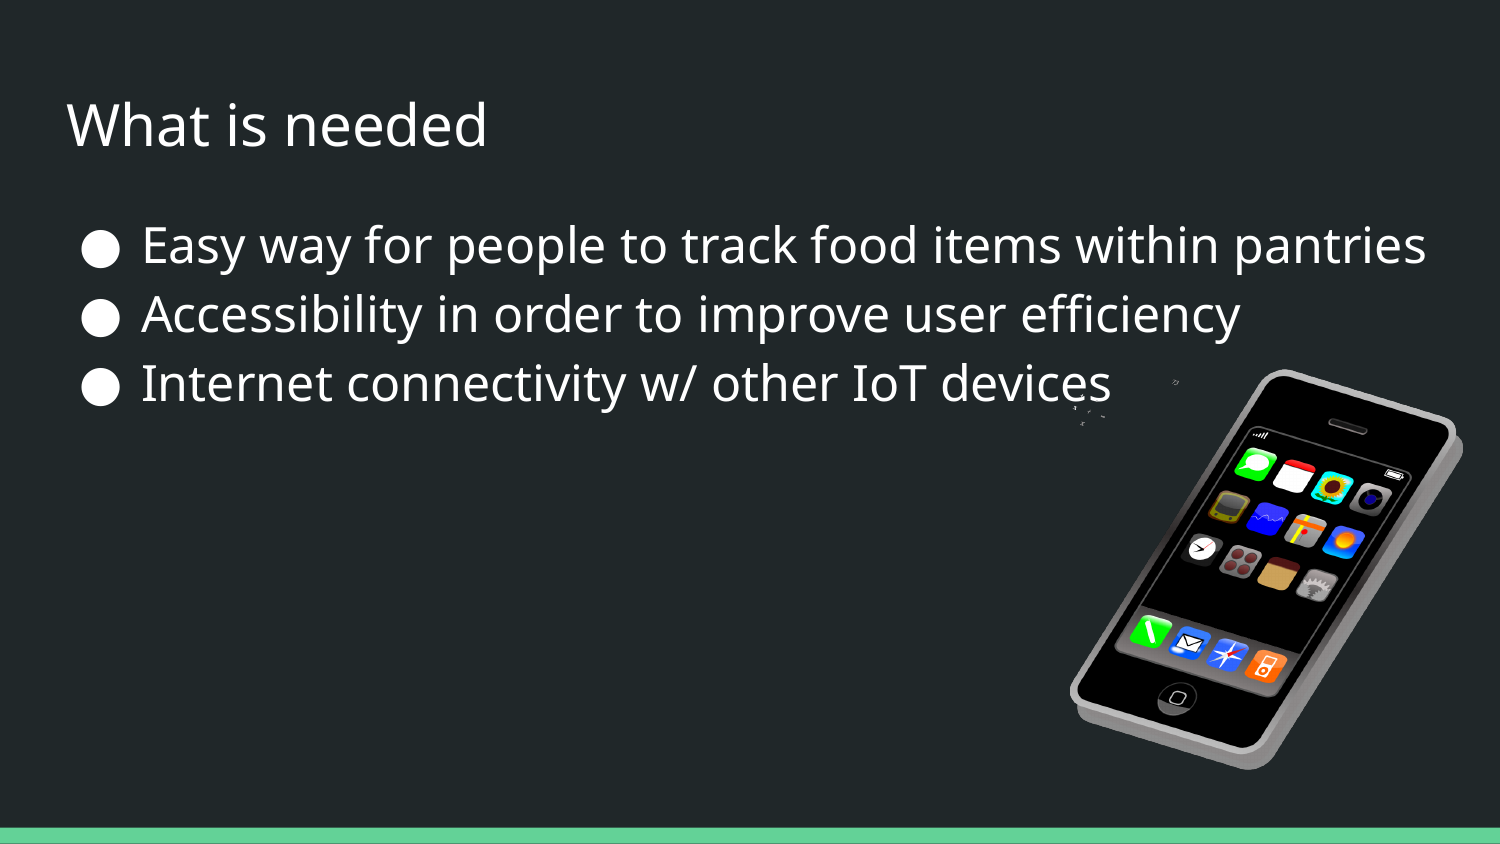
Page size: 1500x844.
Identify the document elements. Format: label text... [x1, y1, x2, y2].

title What is needed [51, 72, 1449, 167]
list Easy way for people to track food items within pantries Accessibility in order to improve user efficiency Internet connectivity w/ other IoT devices [51, 189, 1449, 750]
picture [1070, 368, 1463, 770]
